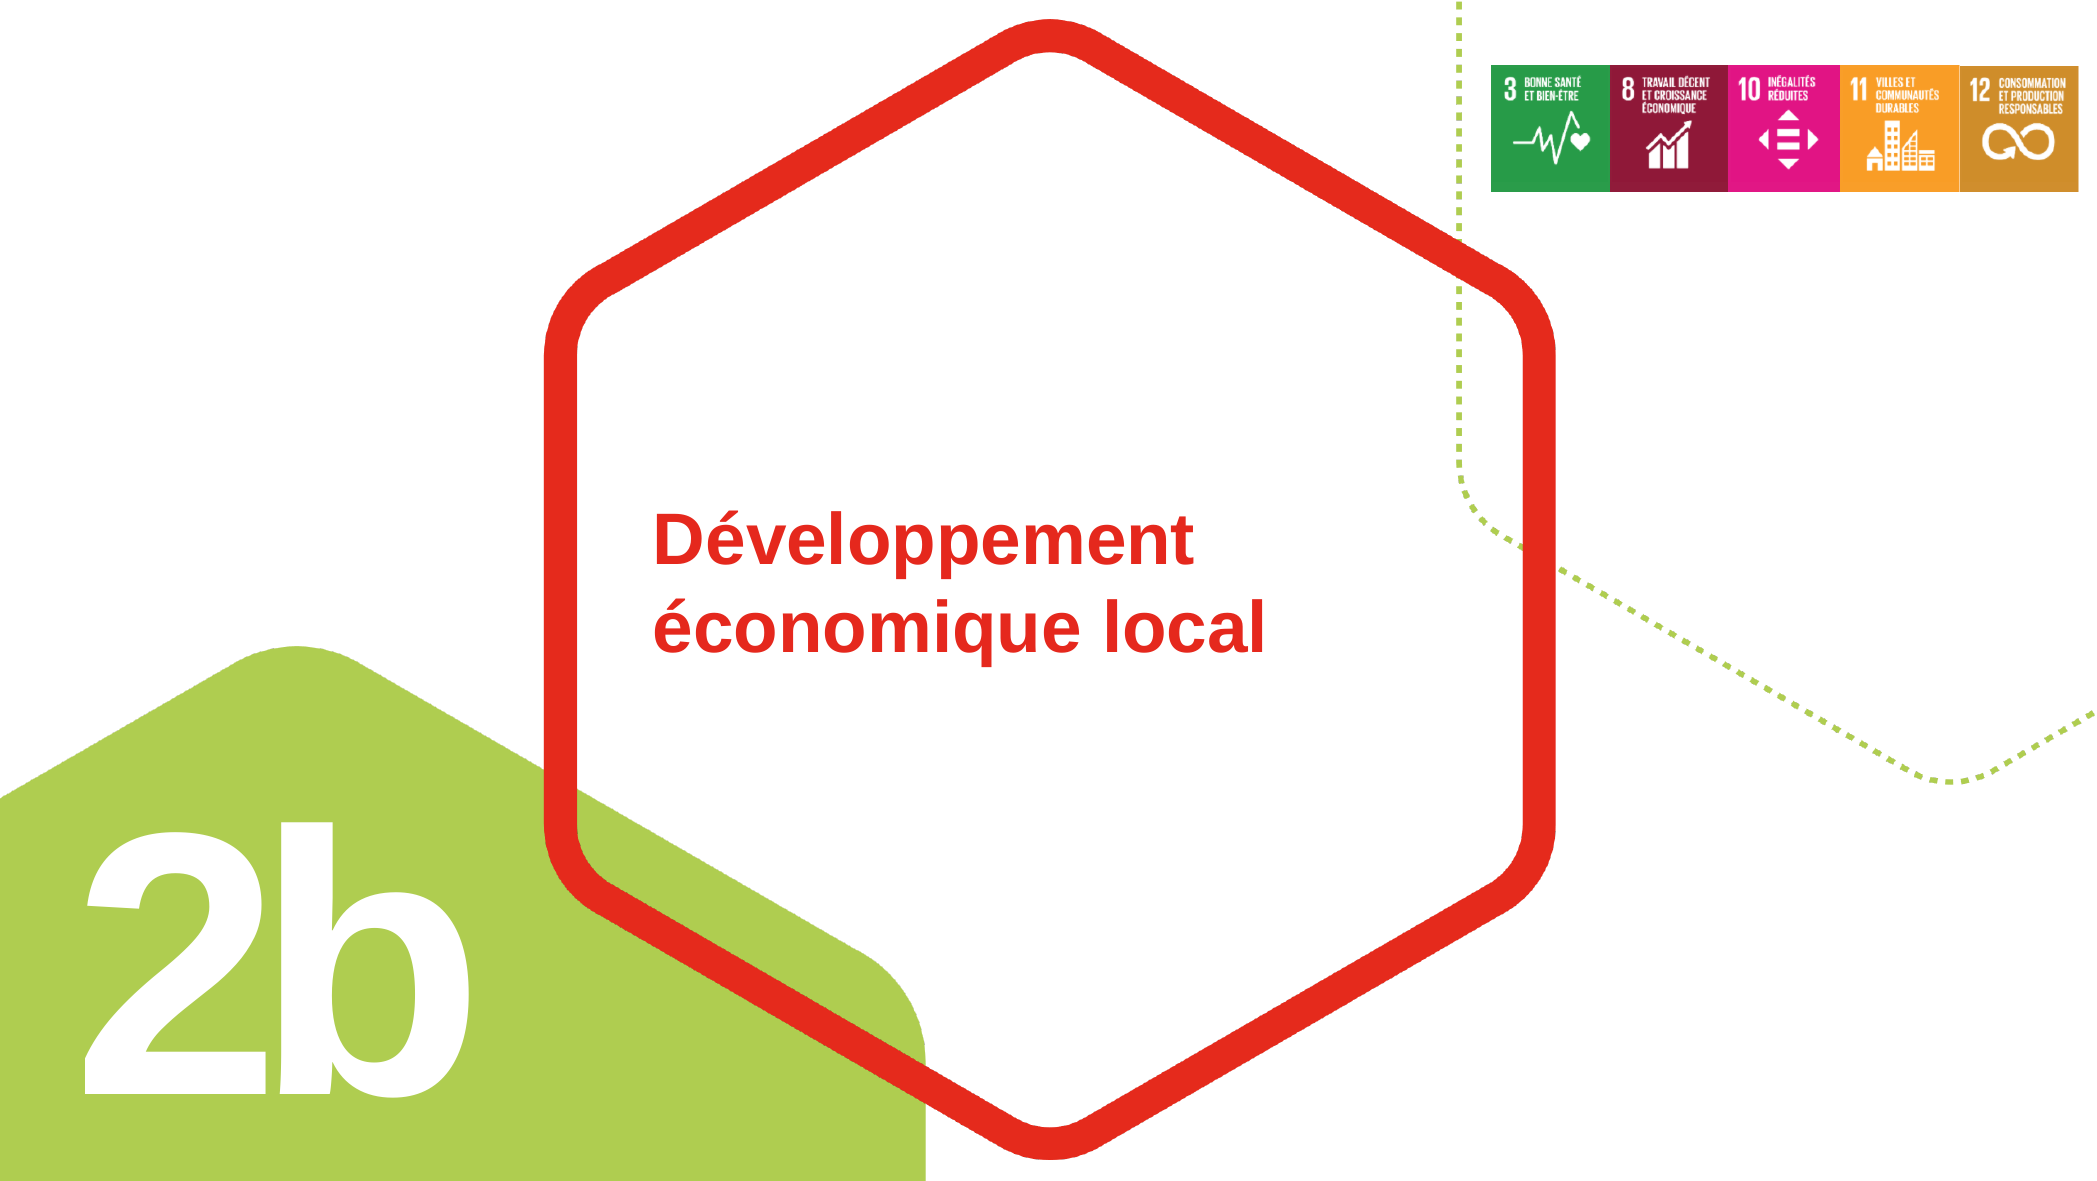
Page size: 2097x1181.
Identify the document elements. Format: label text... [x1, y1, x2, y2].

title Développement économique local [638, 467, 1459, 675]
list 2b [12, 763, 545, 1177]
picture [0, 1, 2097, 1181]
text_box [1491, 65, 2079, 192]
